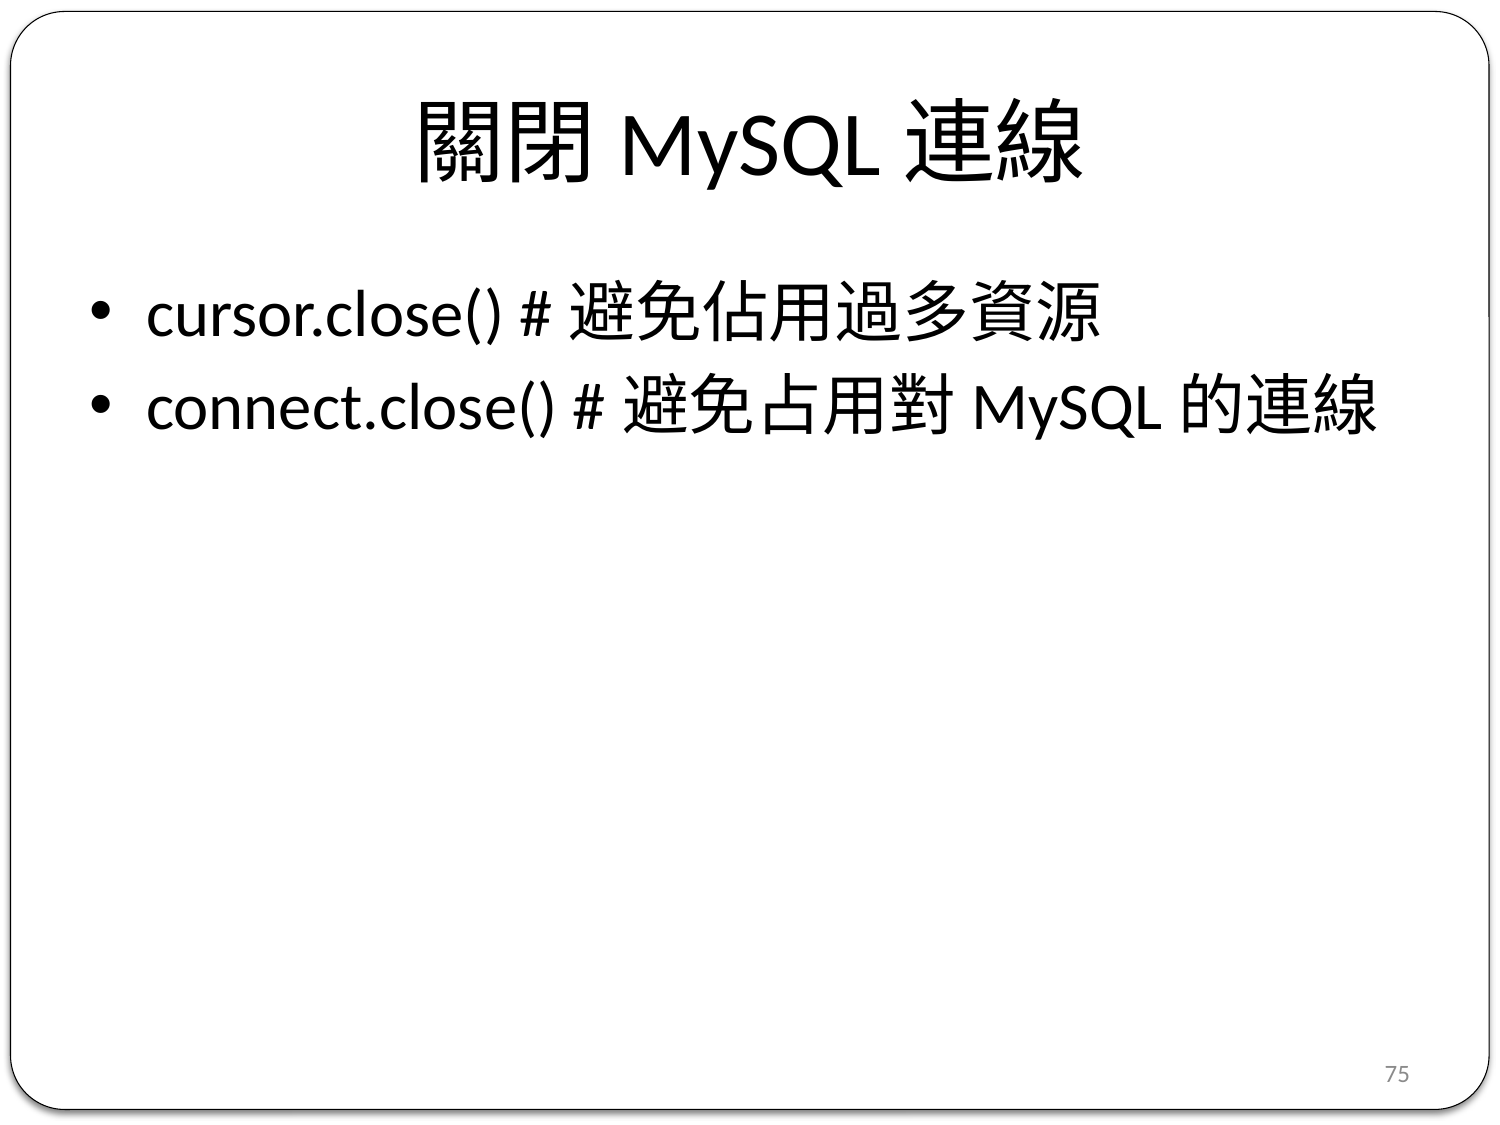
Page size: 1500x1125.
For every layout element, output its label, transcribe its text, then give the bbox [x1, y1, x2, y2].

text_box 74 [1074, 1042, 1425, 1103]
text_box cursor.close() #避免佔用過多資源 connect.close() #避免占用對MySQL的連線 [74, 262, 1425, 1005]
text_box 關閉MySQL連線 [74, 45, 1425, 233]
